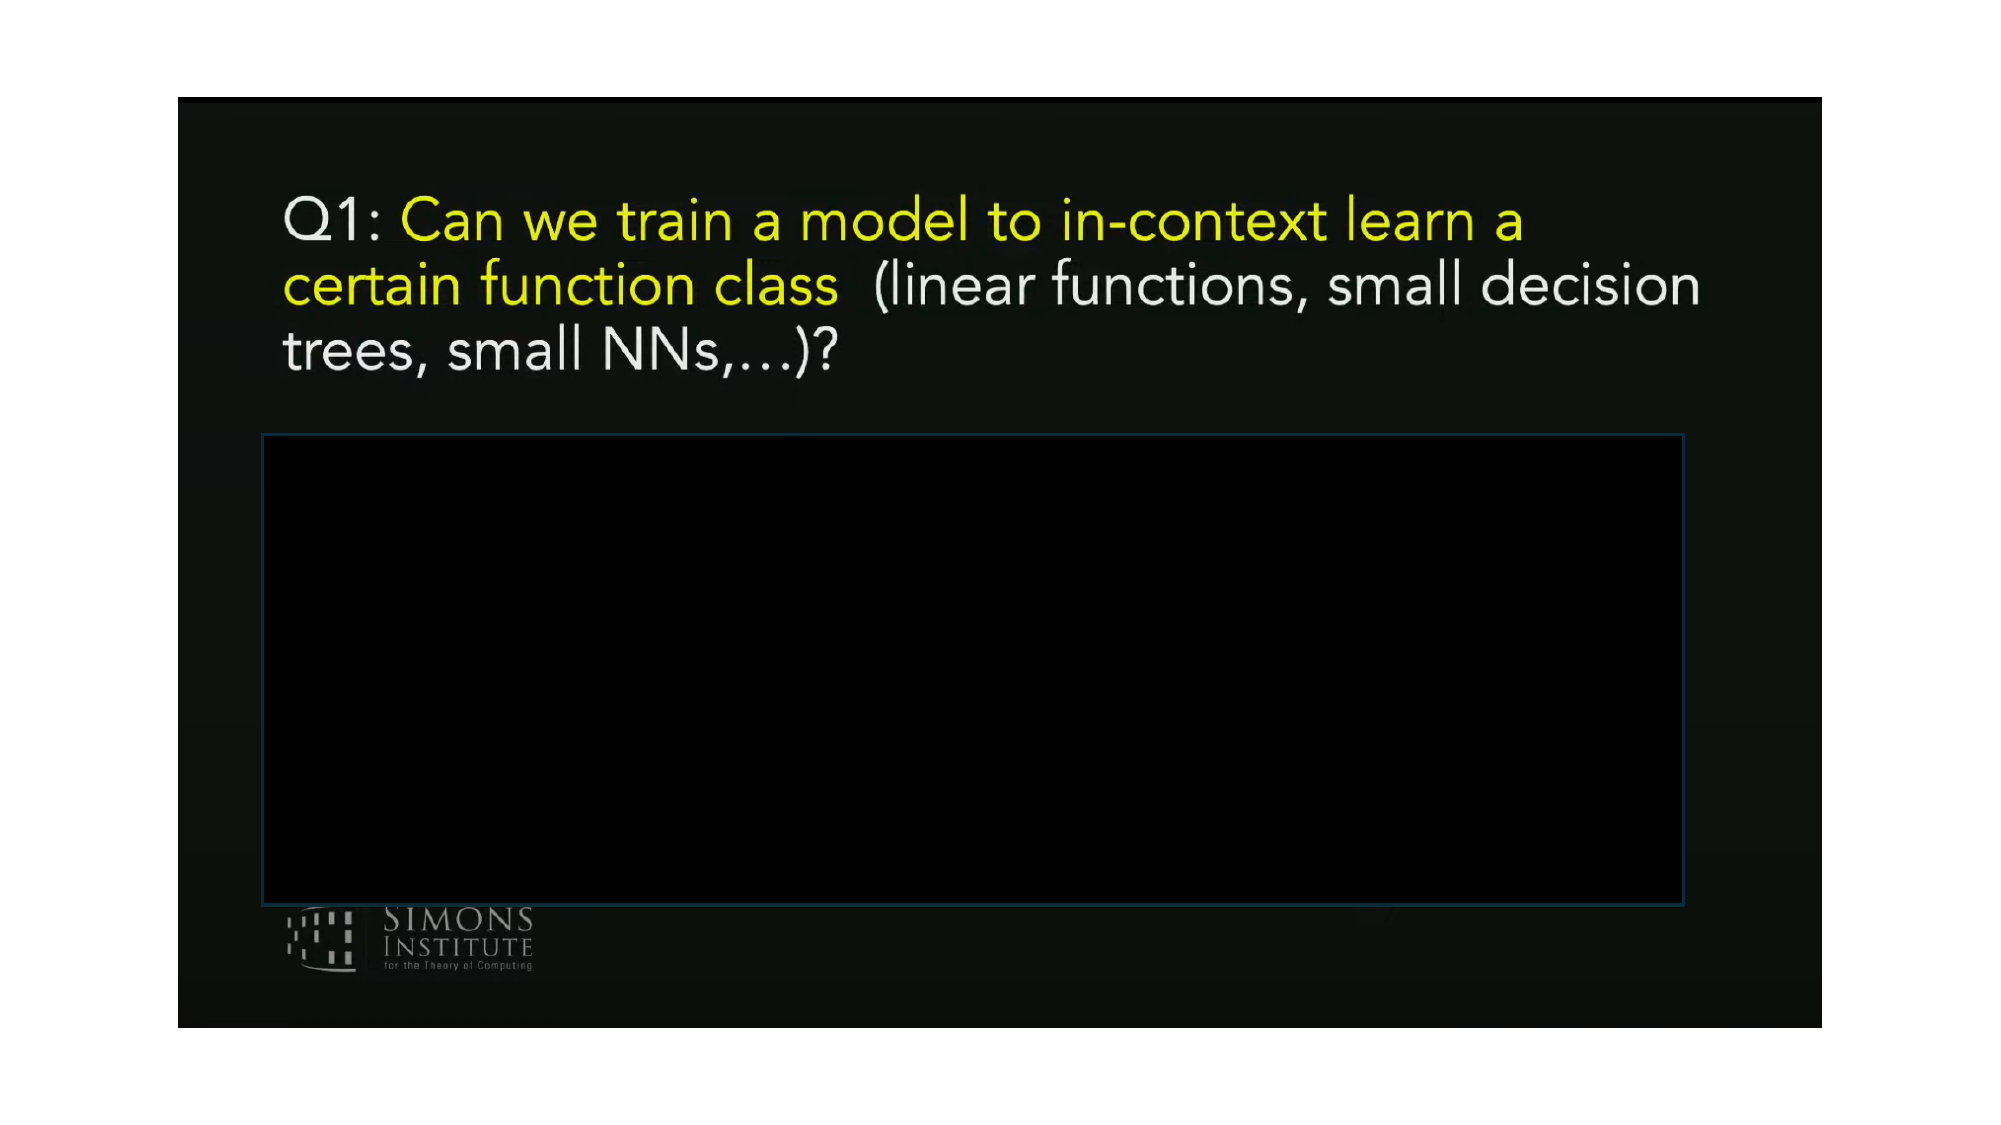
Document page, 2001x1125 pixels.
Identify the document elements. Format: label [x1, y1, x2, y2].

picture [178, 97, 1822, 1028]
